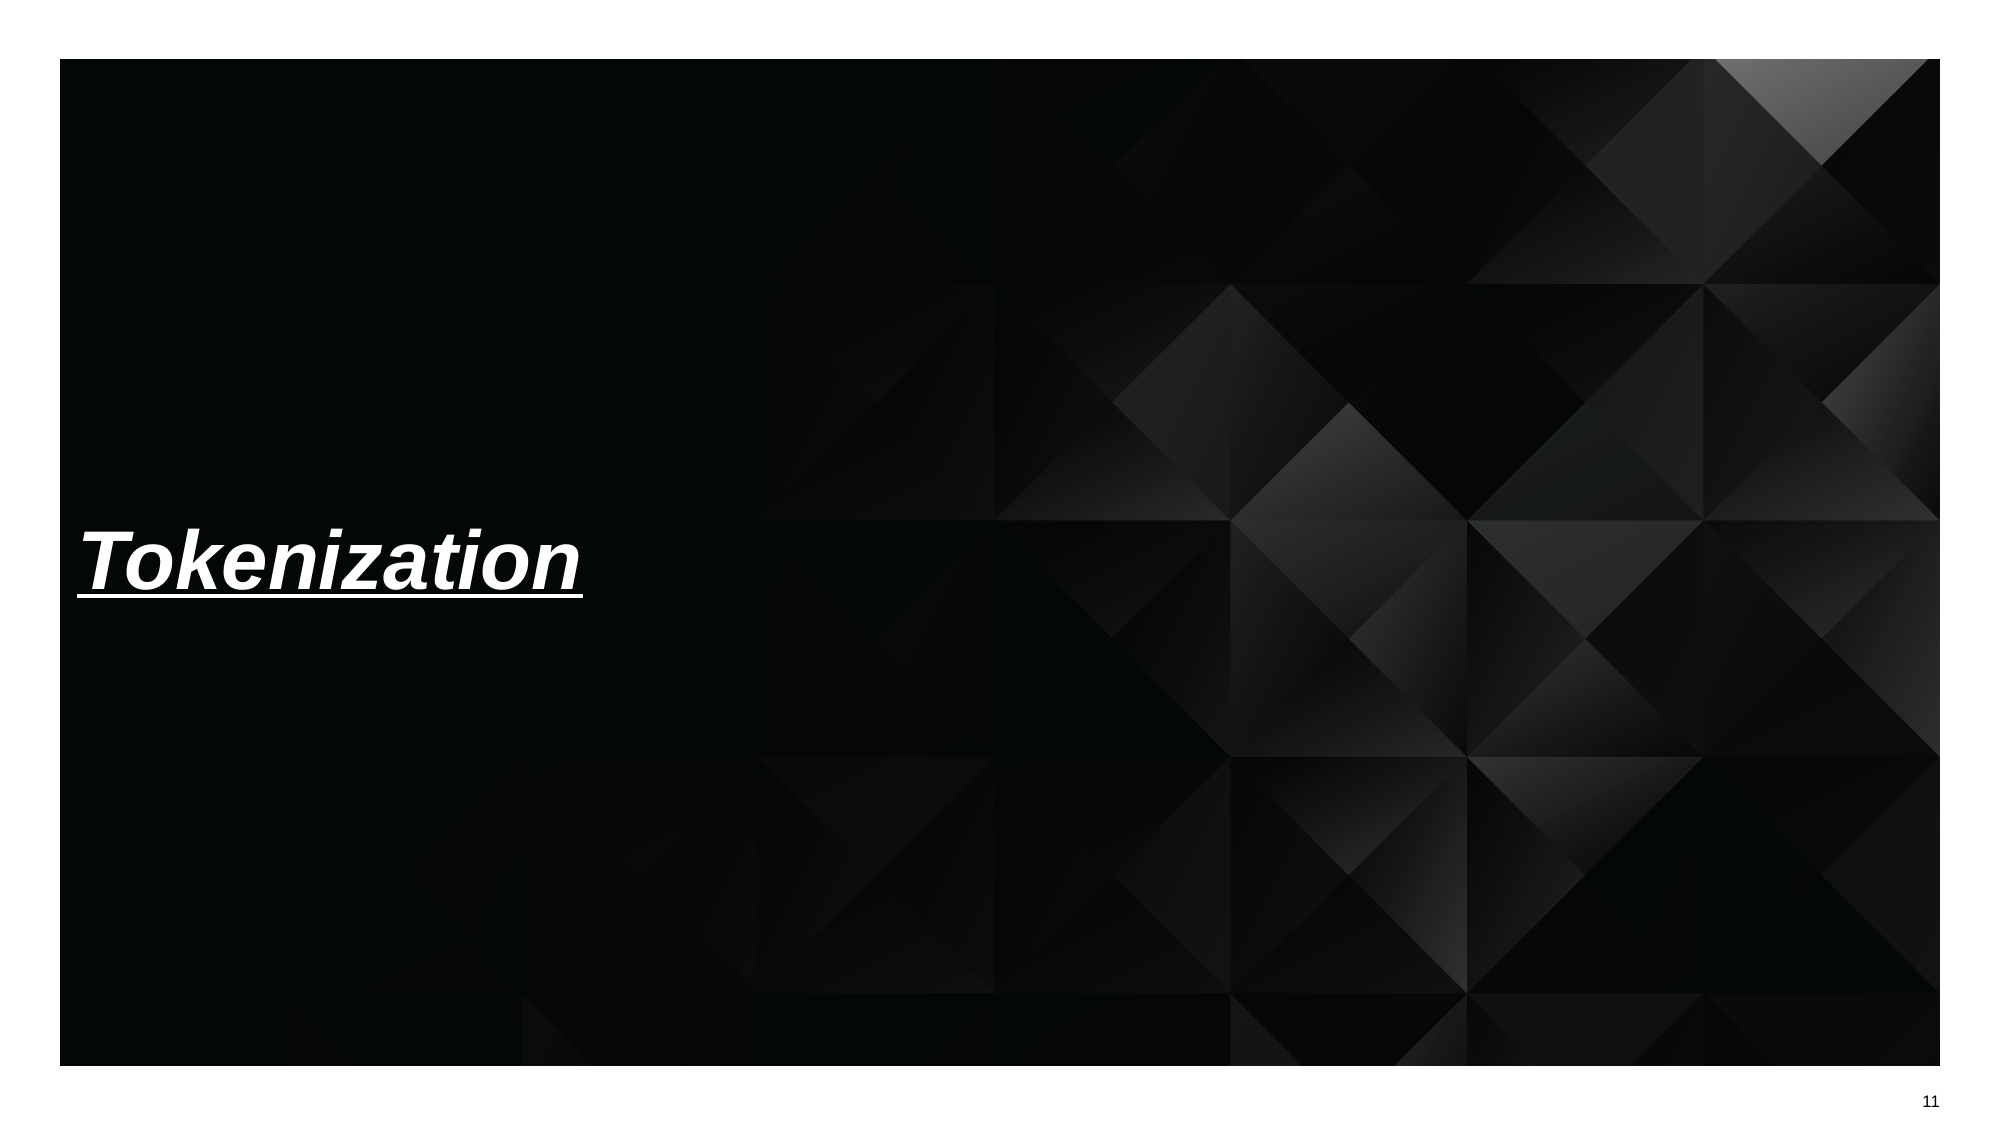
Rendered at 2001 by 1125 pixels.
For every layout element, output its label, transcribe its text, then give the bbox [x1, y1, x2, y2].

slide_number 11 [1800, 1076, 2000, 1125]
title Tokenization [62, 59, 1938, 1066]
